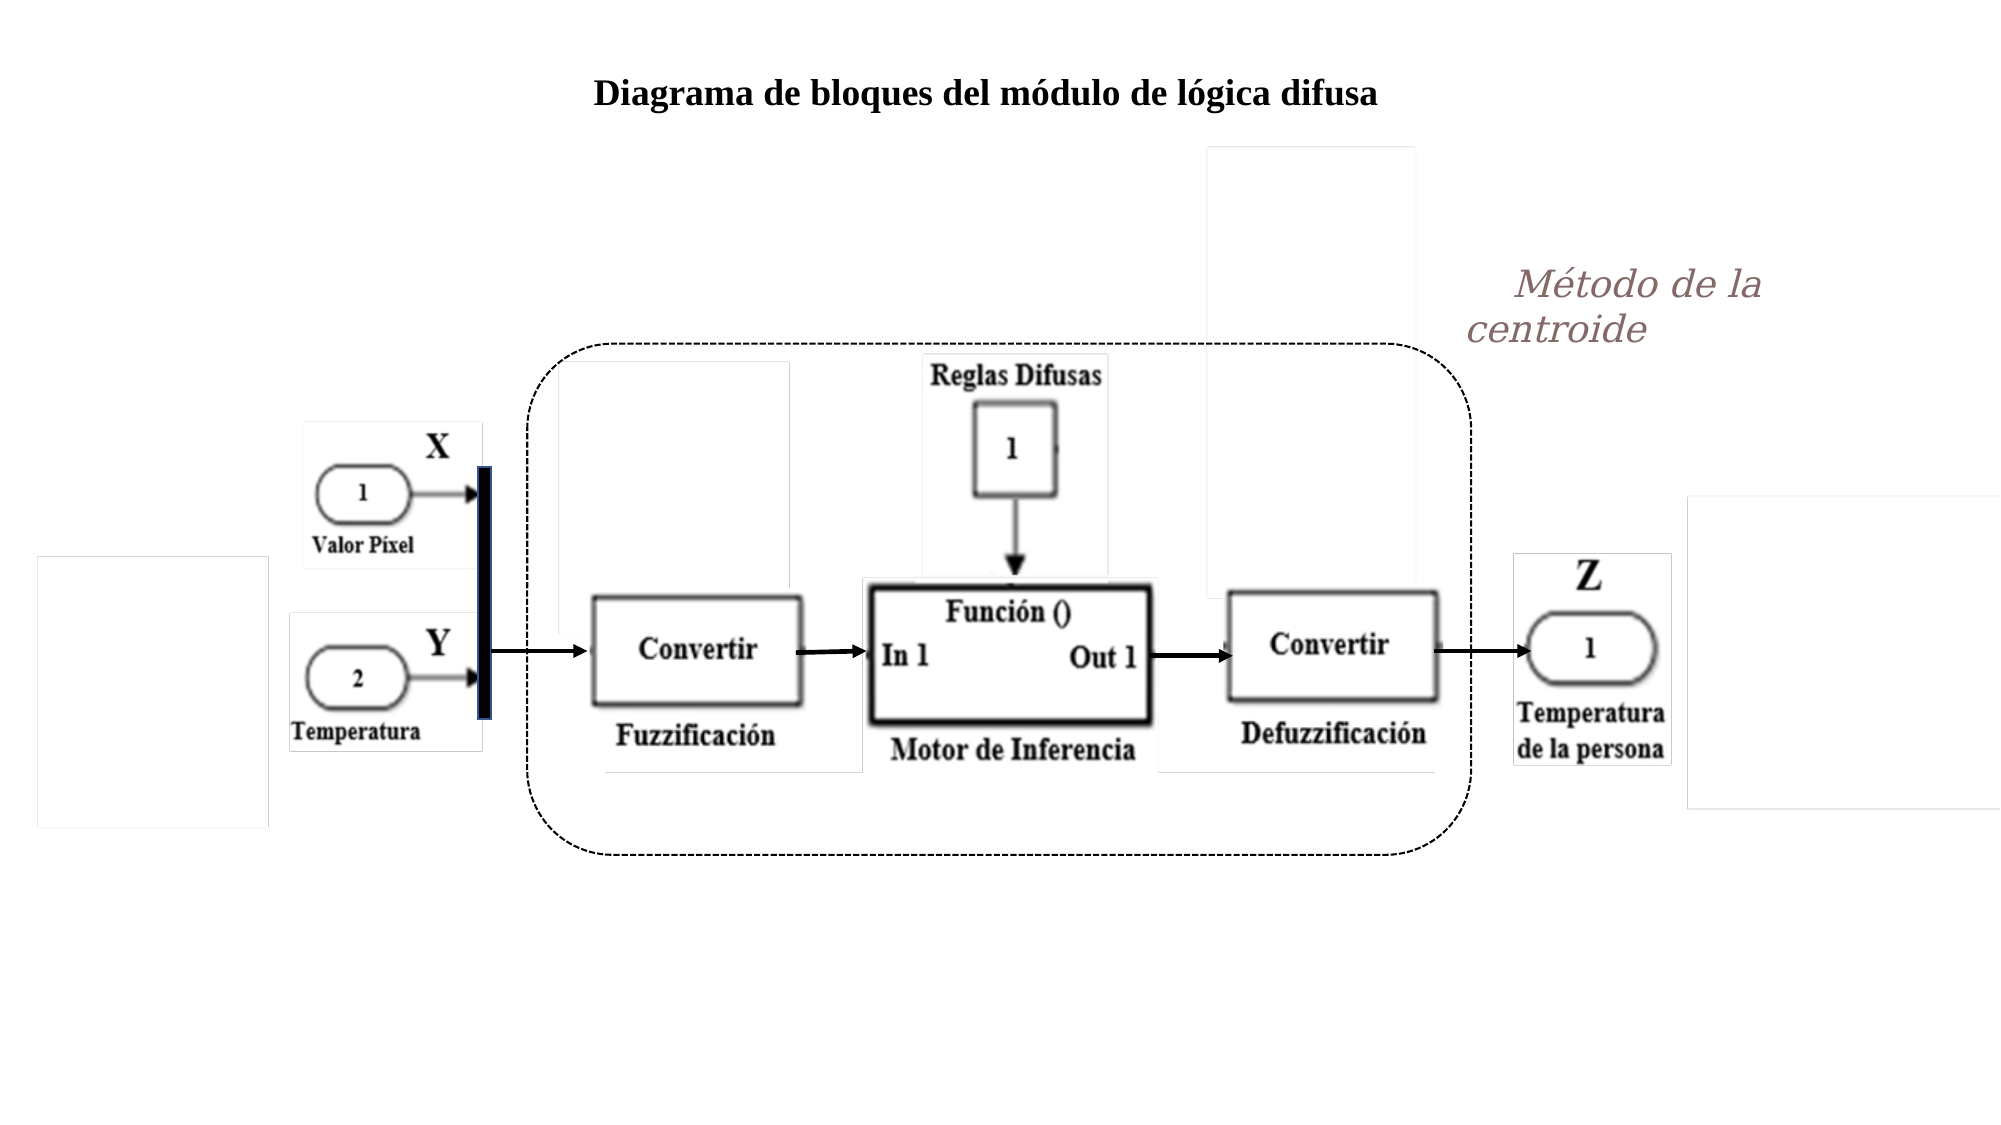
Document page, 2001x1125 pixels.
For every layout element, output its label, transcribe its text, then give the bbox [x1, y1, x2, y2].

picture [587, 587, 808, 757]
text_box [477, 466, 492, 720]
picture [33, 354, 568, 832]
picture [1222, 583, 1445, 756]
picture [844, 132, 2000, 883]
picture [605, 842, 1435, 1042]
text_box Diagrama de bloques del módulo de lógica difusa [578, 60, 1468, 121]
text_box [526, 342, 1473, 856]
